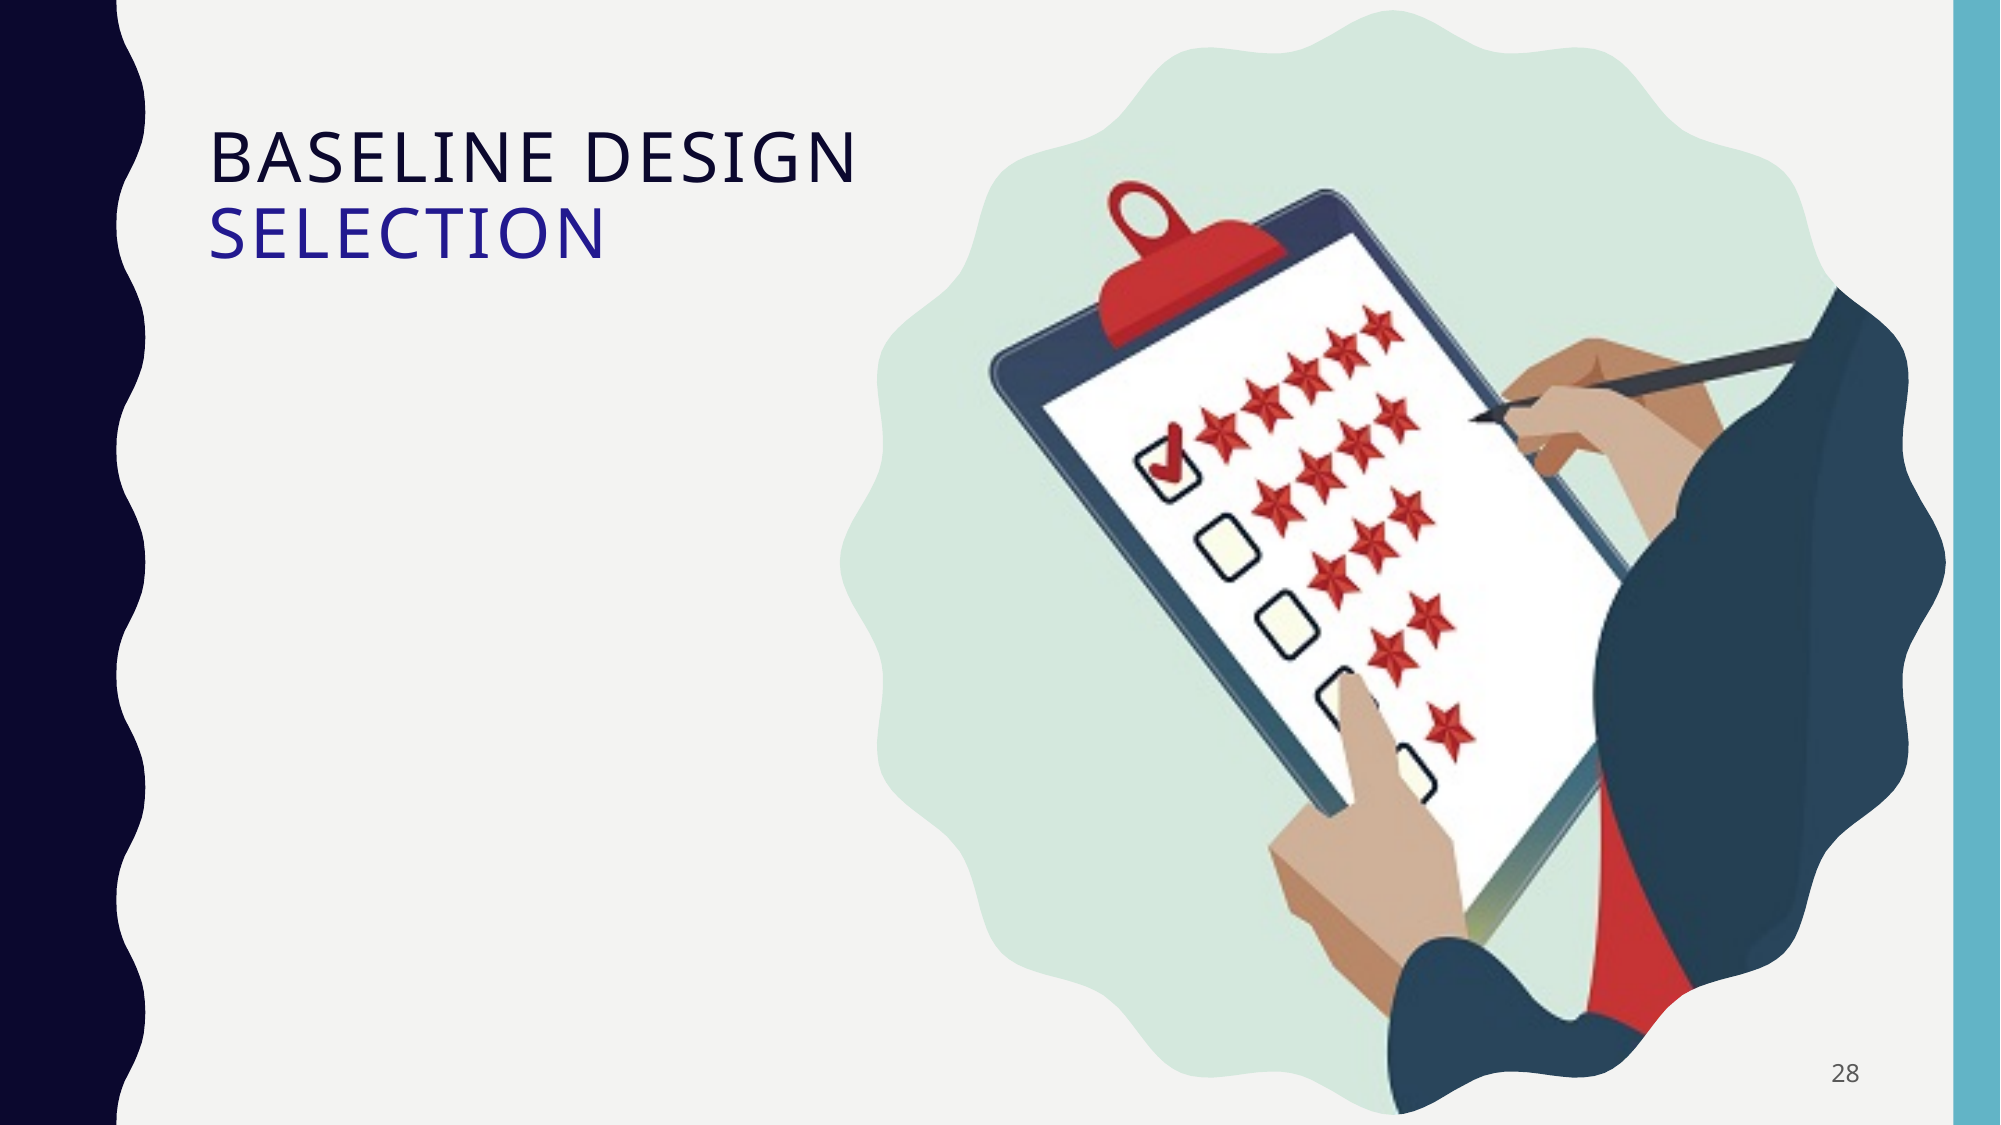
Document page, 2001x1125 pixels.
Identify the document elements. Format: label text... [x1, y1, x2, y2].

title BASELINE DESIGN SELECTION [193, 115, 839, 332]
picture [839, 10, 1946, 1115]
